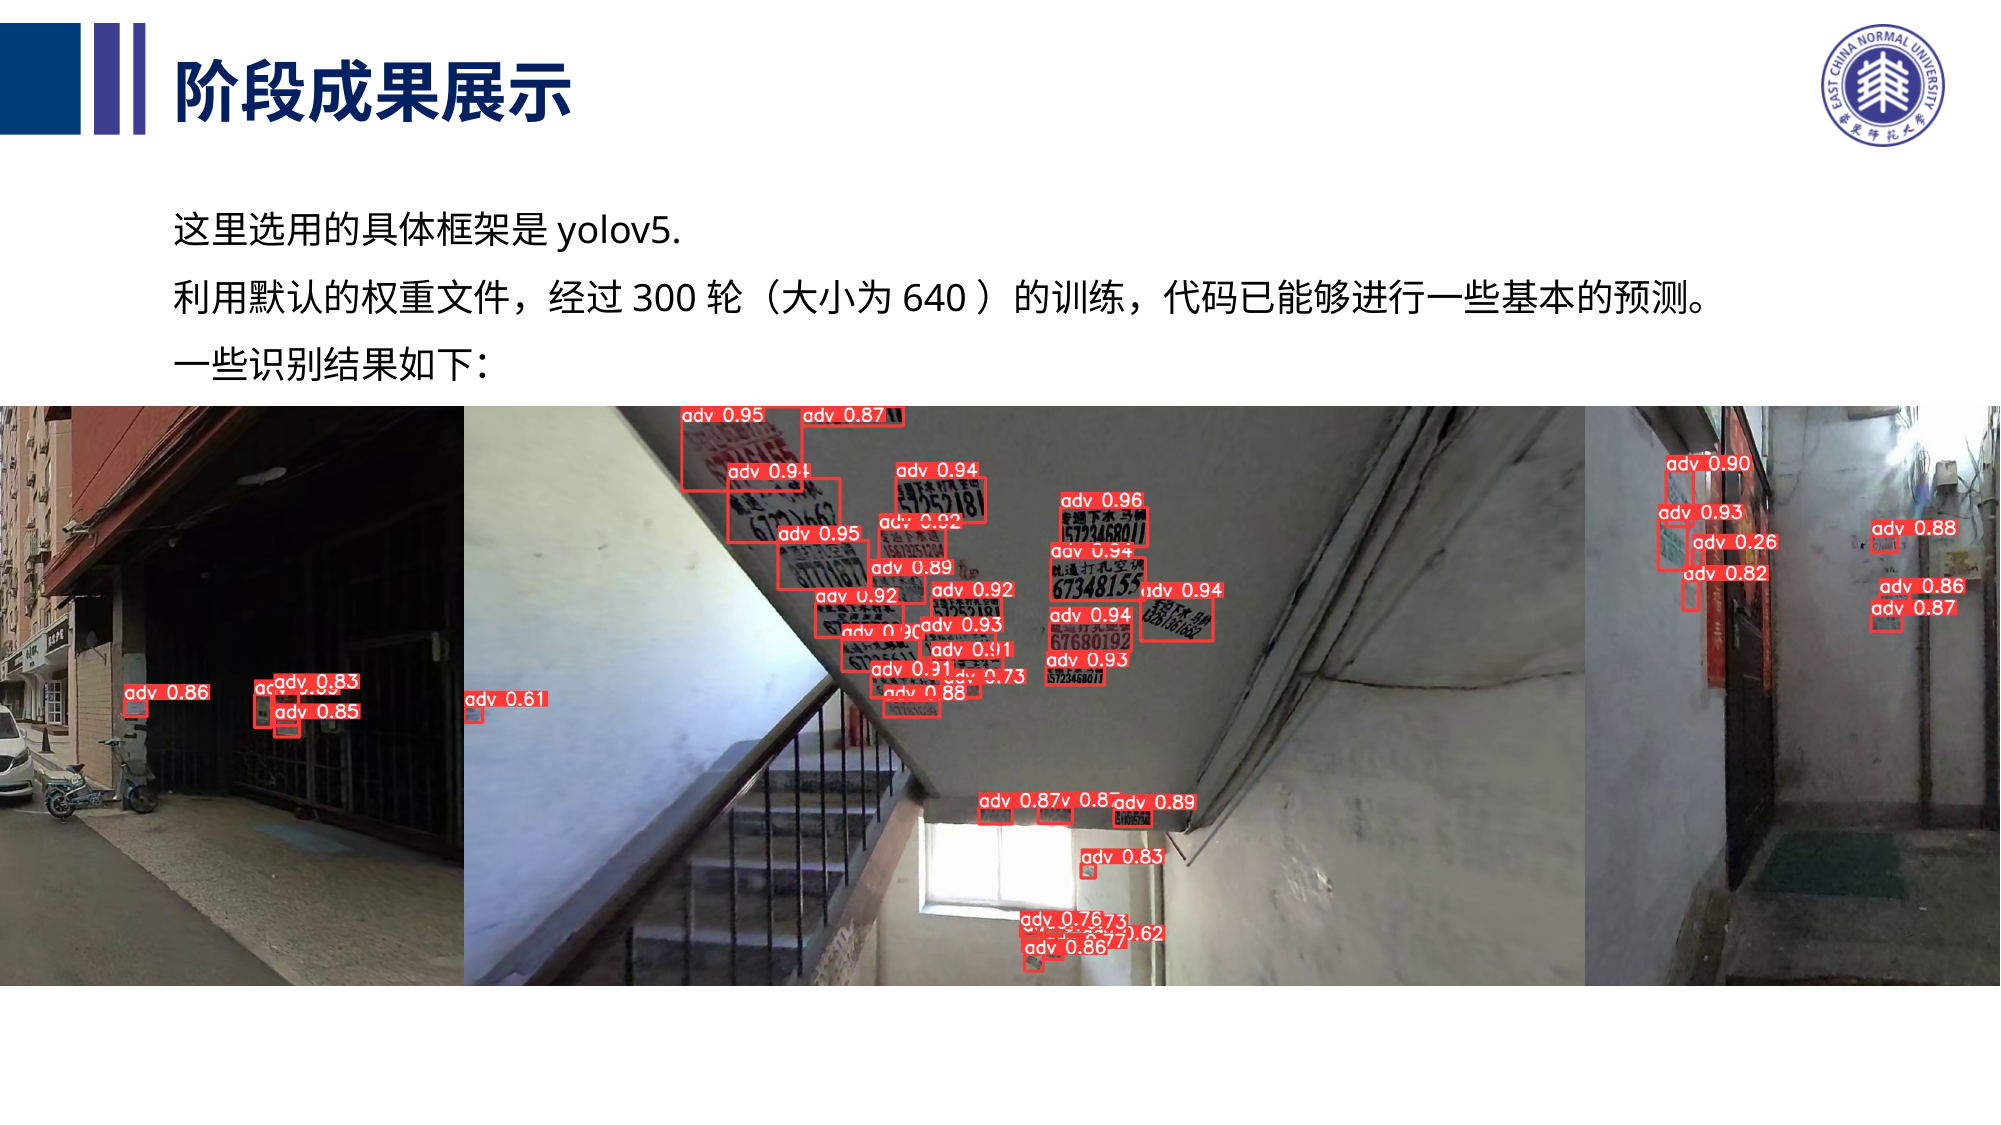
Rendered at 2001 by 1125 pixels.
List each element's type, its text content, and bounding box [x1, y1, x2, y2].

picture [0, 406, 2000, 986]
picture [1821, 24, 1945, 147]
title 阶段成果展示 [158, 24, 1536, 138]
text_box 这里选用的具体框架是yolov5. 利用默认的权重文件，经过300轮（大小为640）的训练，代码已能够进行一些基本的预测。 一些识别结果如下： [158, 176, 1726, 406]
